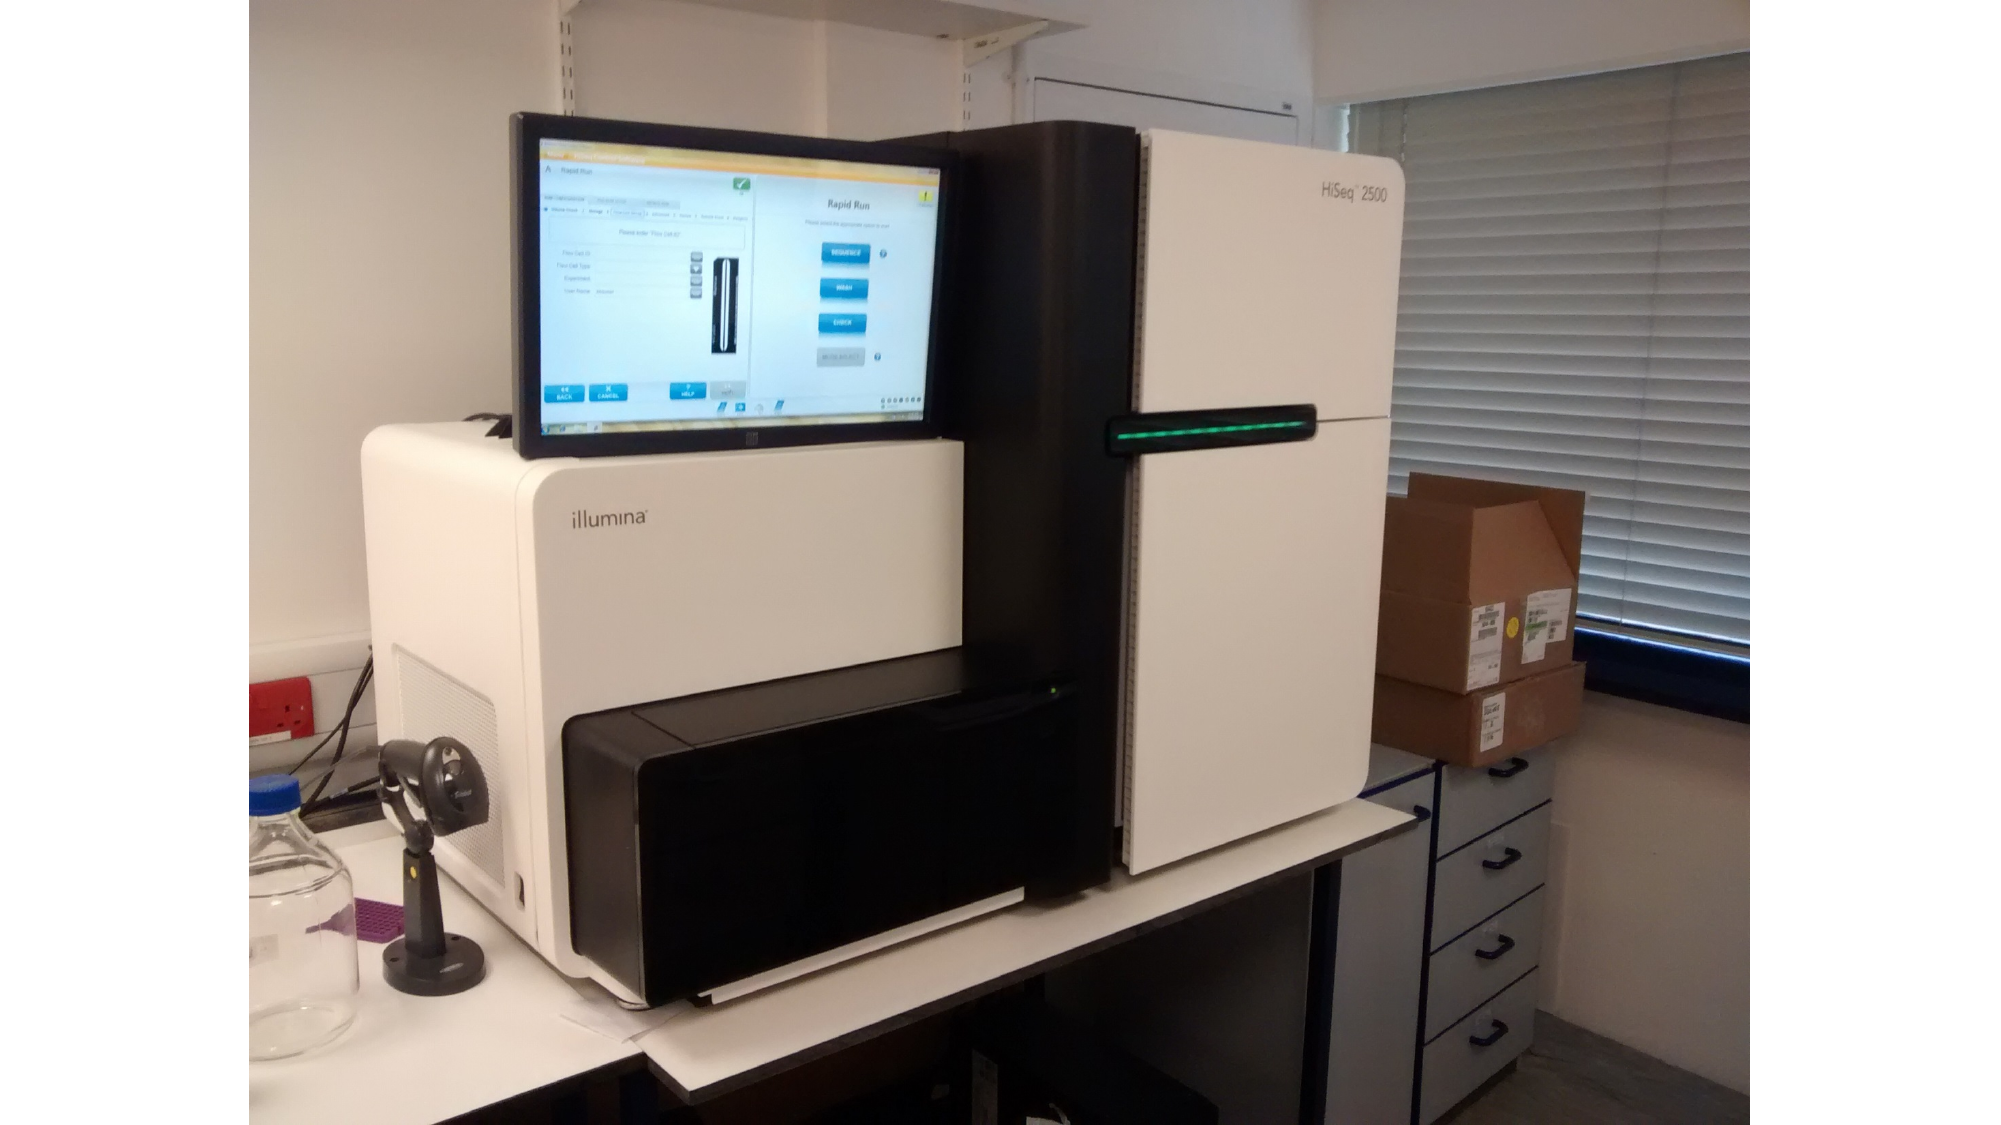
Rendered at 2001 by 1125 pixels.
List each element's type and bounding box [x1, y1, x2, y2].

picture [249, 0, 1750, 1125]
